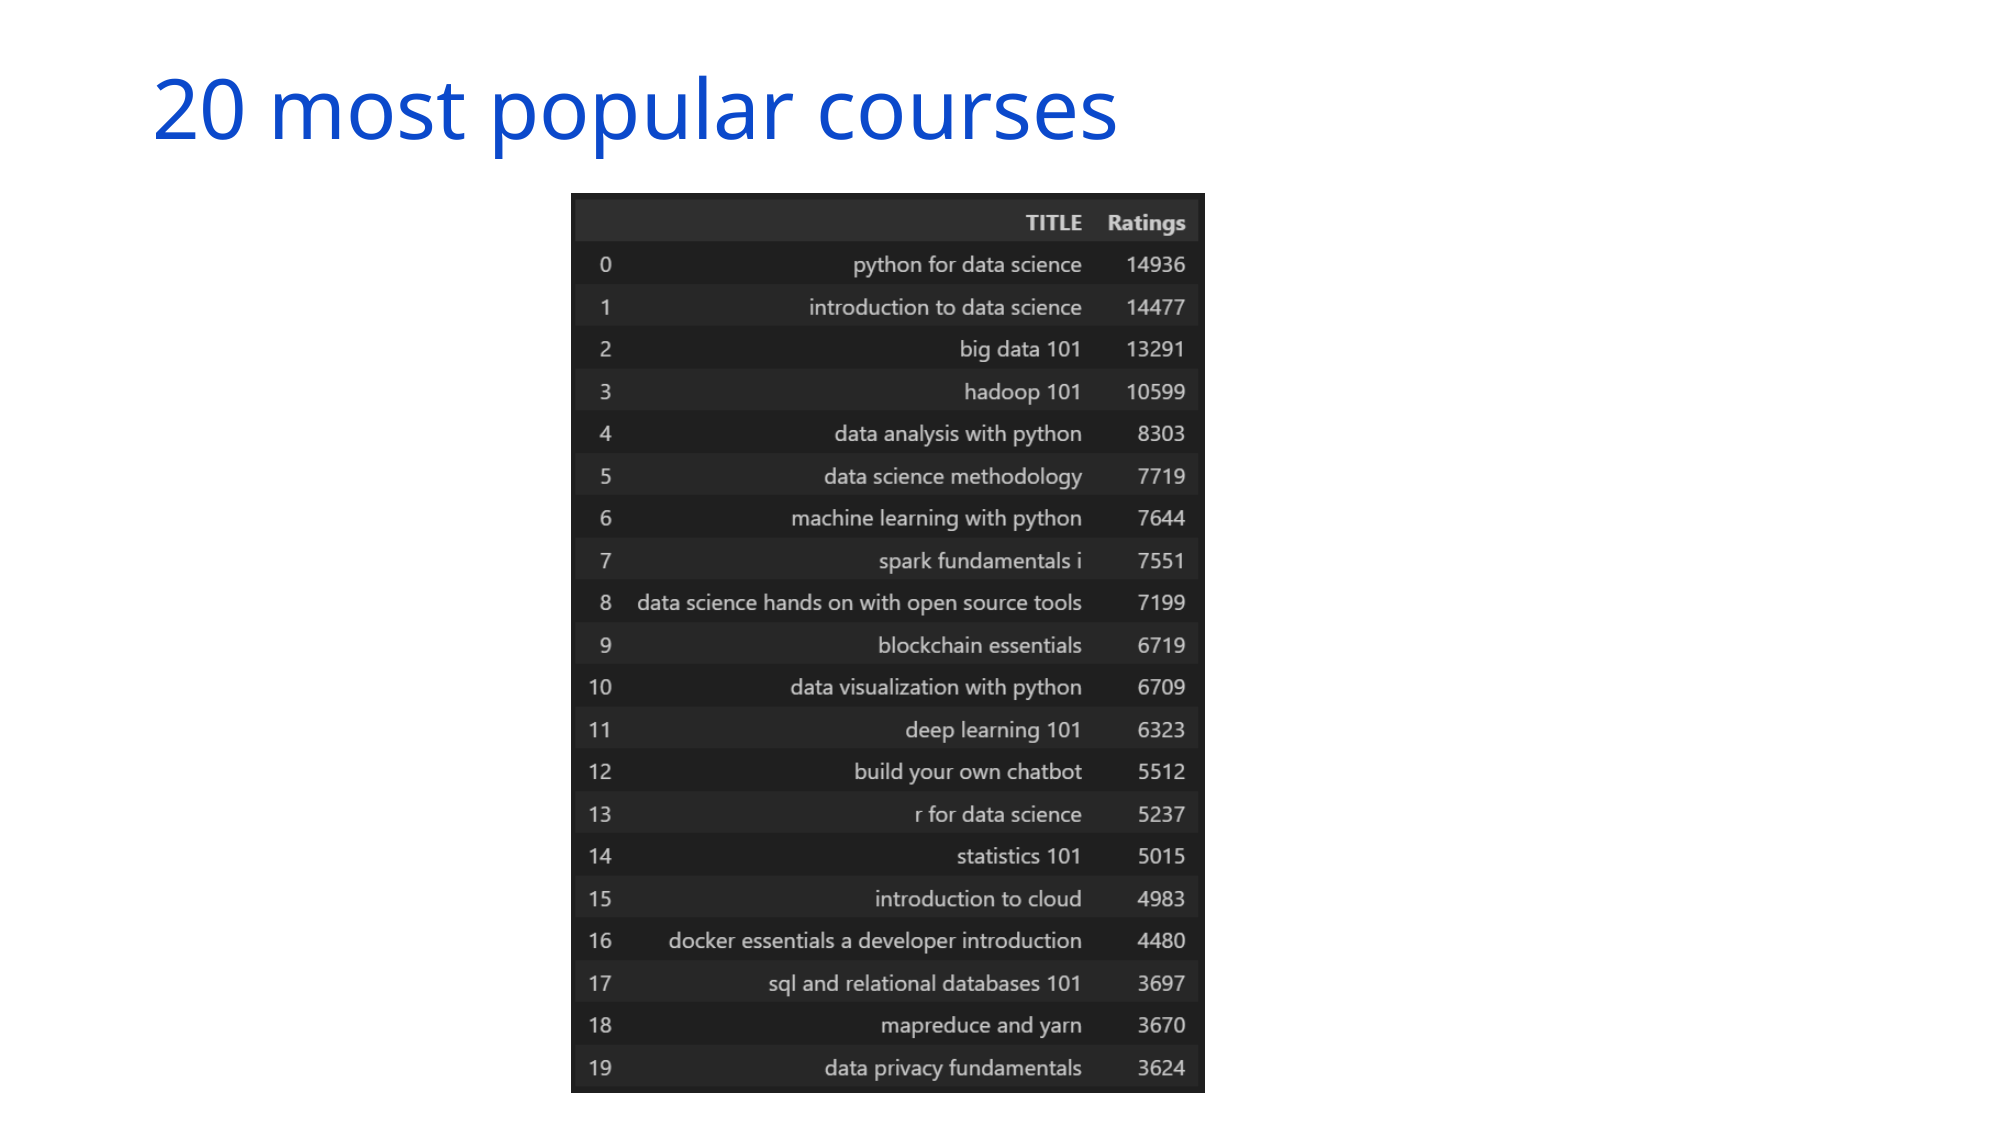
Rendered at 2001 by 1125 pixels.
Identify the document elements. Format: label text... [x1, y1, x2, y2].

picture [571, 193, 1205, 1093]
title 20 most popular courses [137, 59, 1863, 278]
